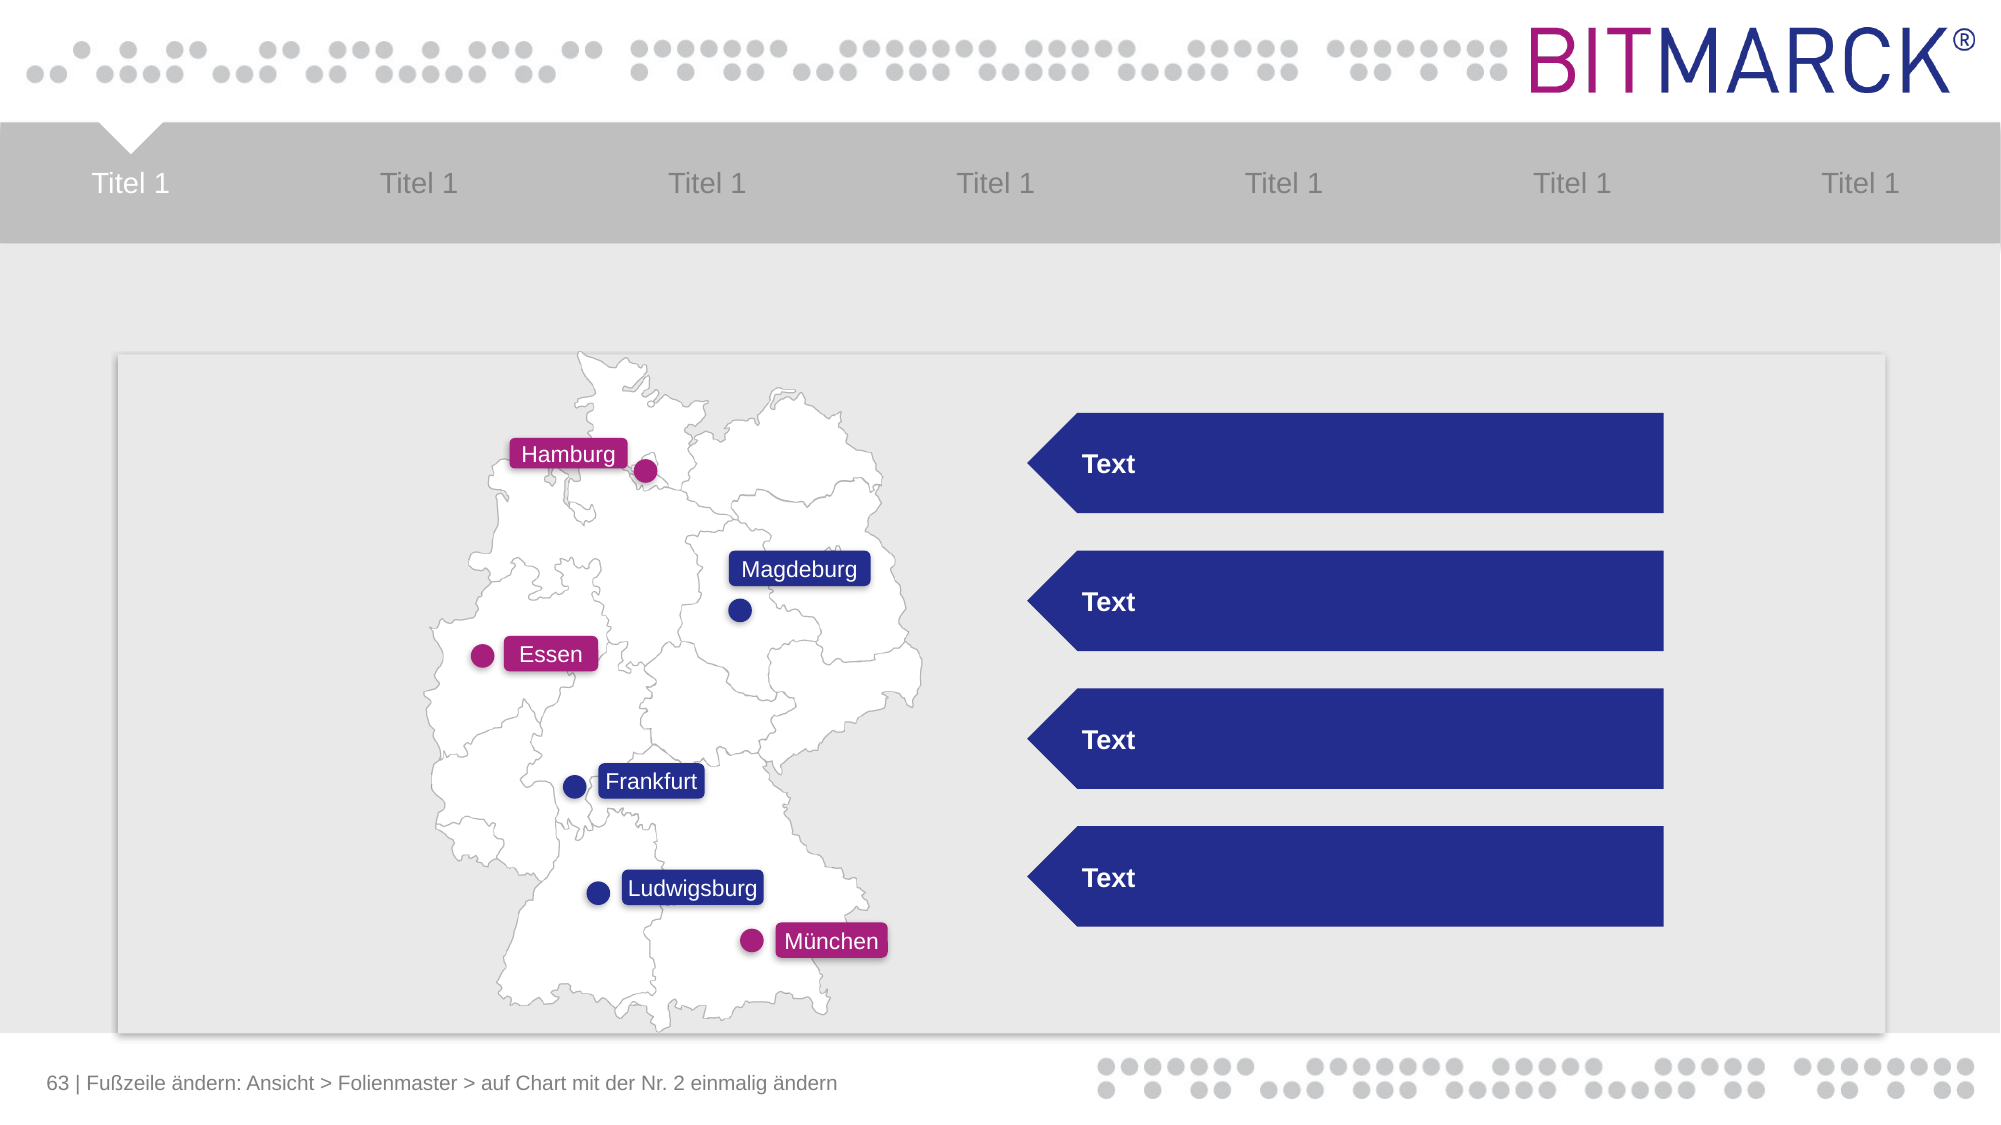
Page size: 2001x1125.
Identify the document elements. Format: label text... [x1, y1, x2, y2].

text_box Text [1025, 686, 1666, 791]
text_box Text [1025, 410, 1666, 516]
picture [1080, 1040, 1975, 1100]
text_box Text [1025, 548, 1666, 654]
picture [406, 314, 958, 1094]
picture [1531, 27, 1975, 93]
picture [25, 22, 1508, 101]
text_box Text [1025, 824, 1666, 929]
